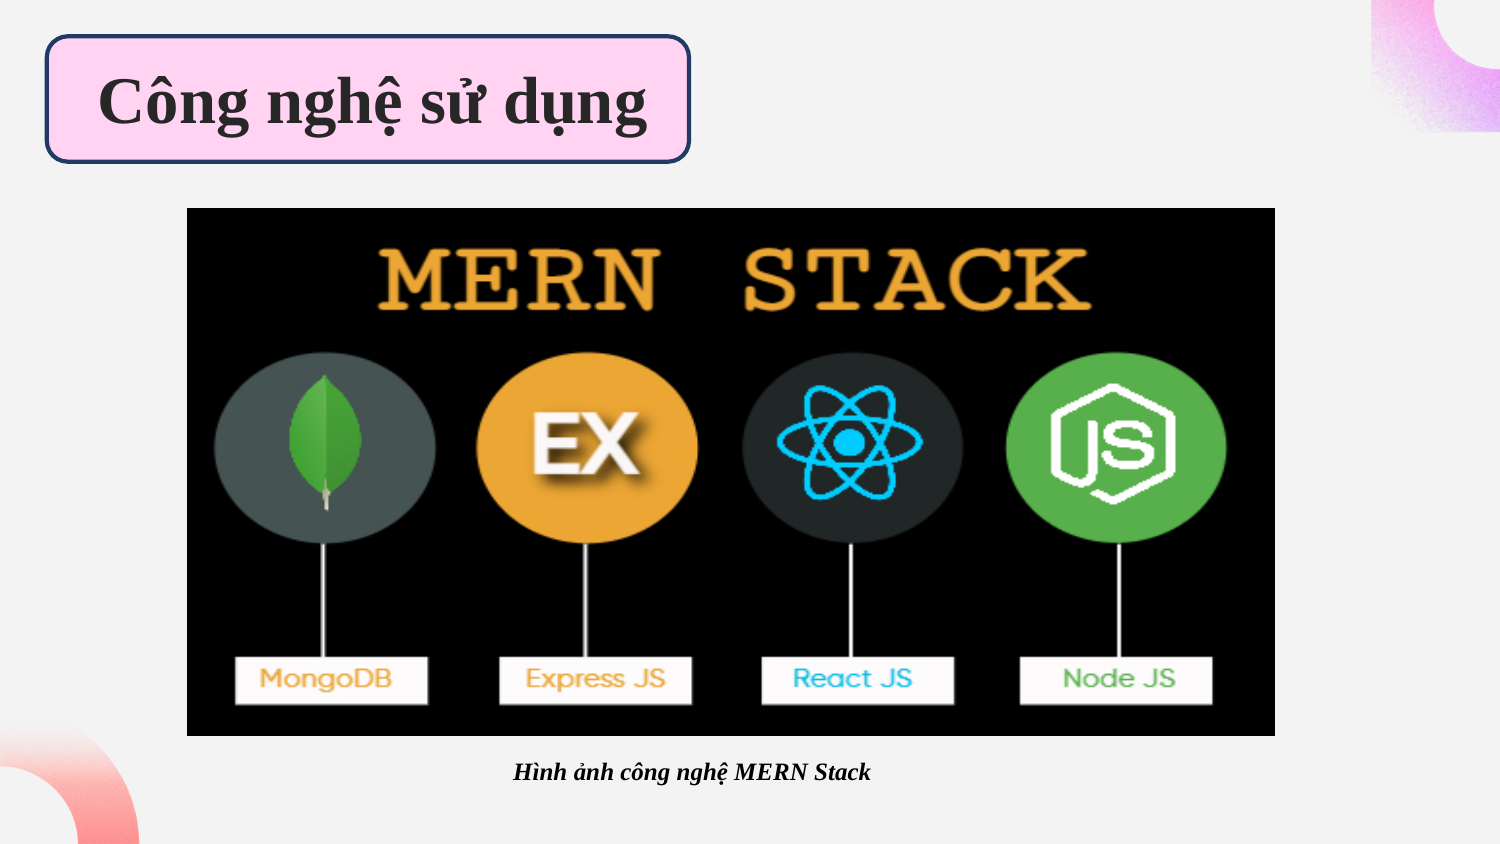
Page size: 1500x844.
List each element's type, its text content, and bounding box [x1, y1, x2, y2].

picture [0, 664, 163, 844]
picture [187, 208, 1276, 736]
picture [1346, 0, 1500, 179]
text_box Hình ảnh công nghệ MERN Stack [498, 747, 887, 793]
title Công nghệ sử dụng [82, 41, 1347, 136]
text_box [44, 34, 692, 164]
